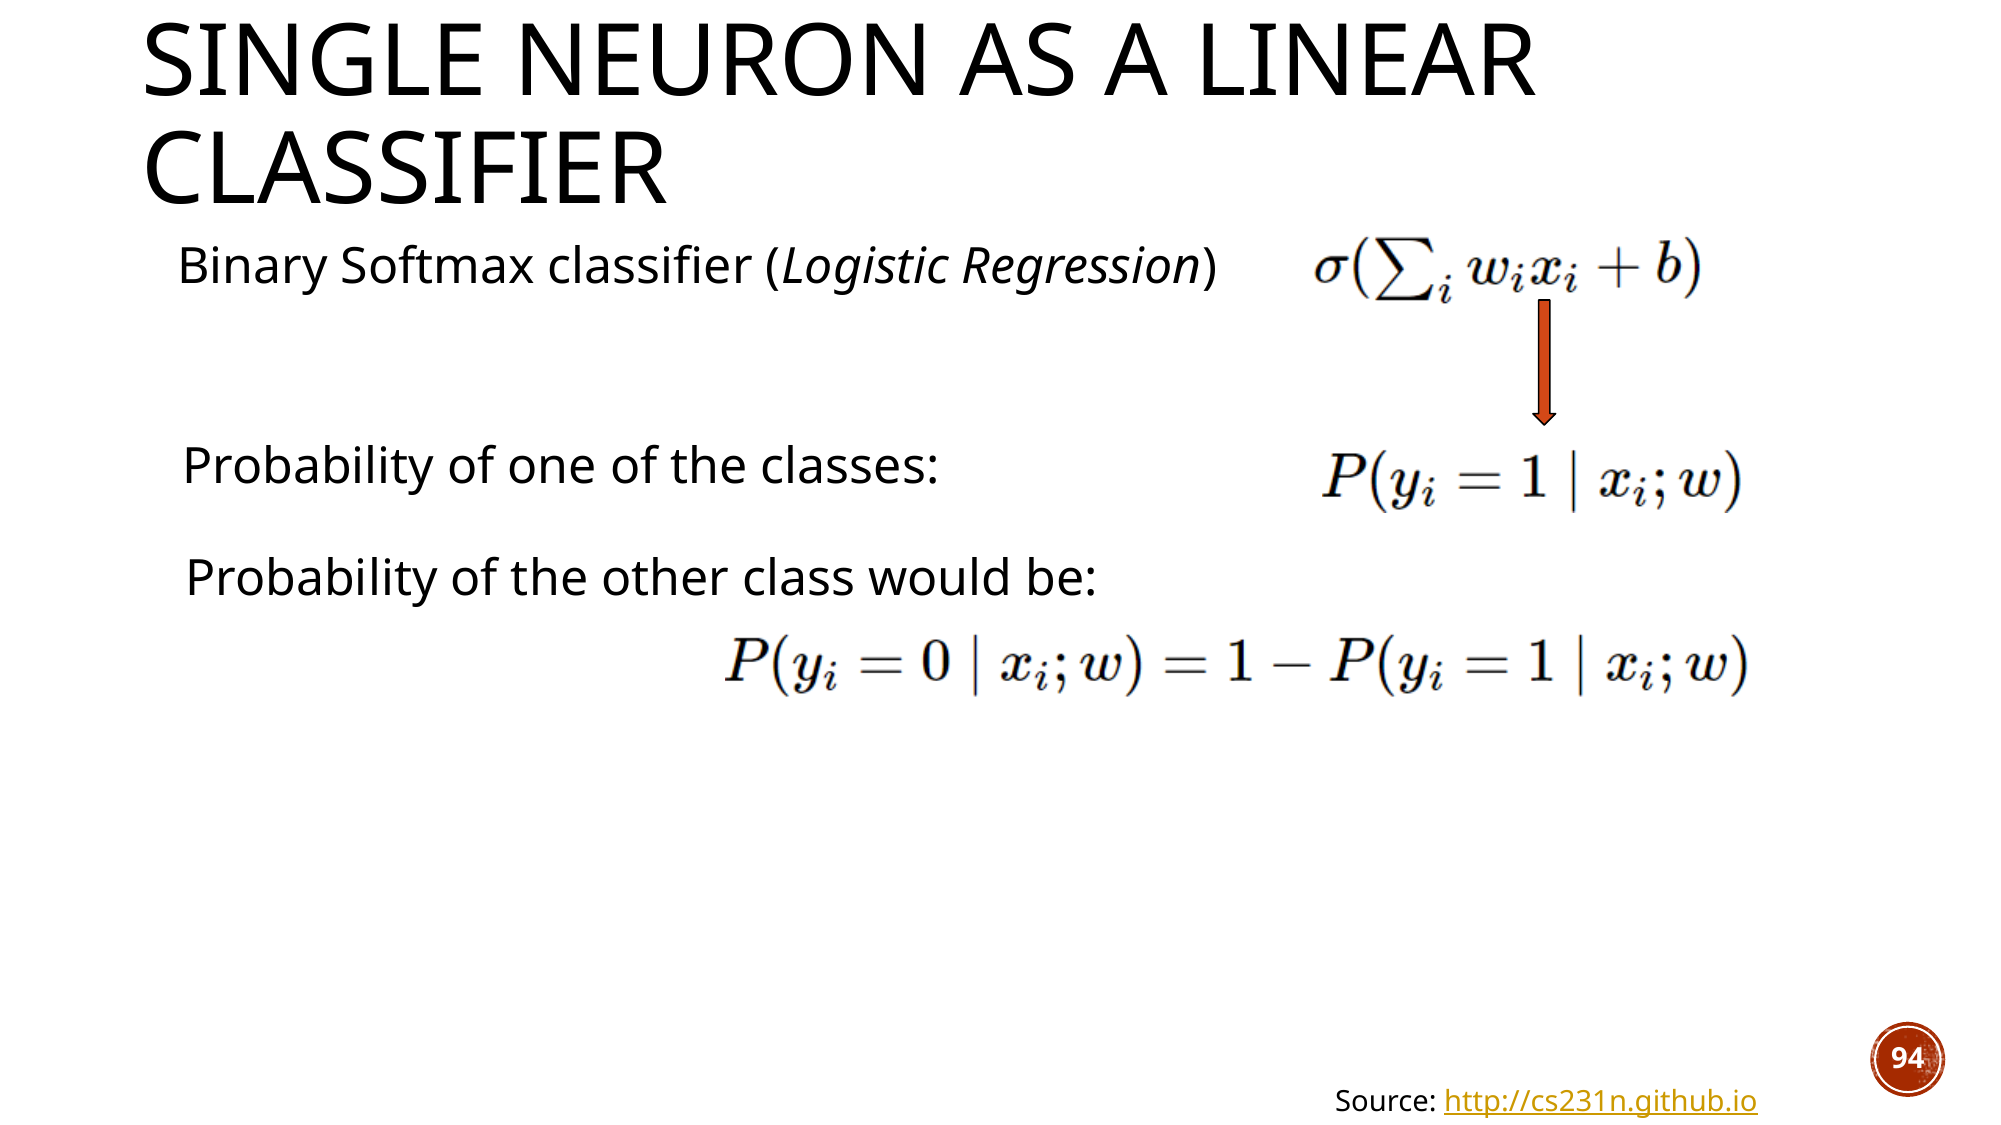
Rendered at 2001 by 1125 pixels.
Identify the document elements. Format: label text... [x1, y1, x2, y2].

picture [725, 632, 1752, 700]
picture [1310, 228, 1706, 313]
picture [1322, 449, 1744, 513]
list Binary Softmax classifier (Logistic Regression) [136, 233, 1787, 898]
text_box Source: http://cs231n.github.io [1320, 1074, 1773, 1125]
text_box Single neuron as a linear classifier [126, 0, 1880, 234]
text_box [1532, 313, 1556, 426]
slide_number 94 [1855, 1028, 1961, 1089]
